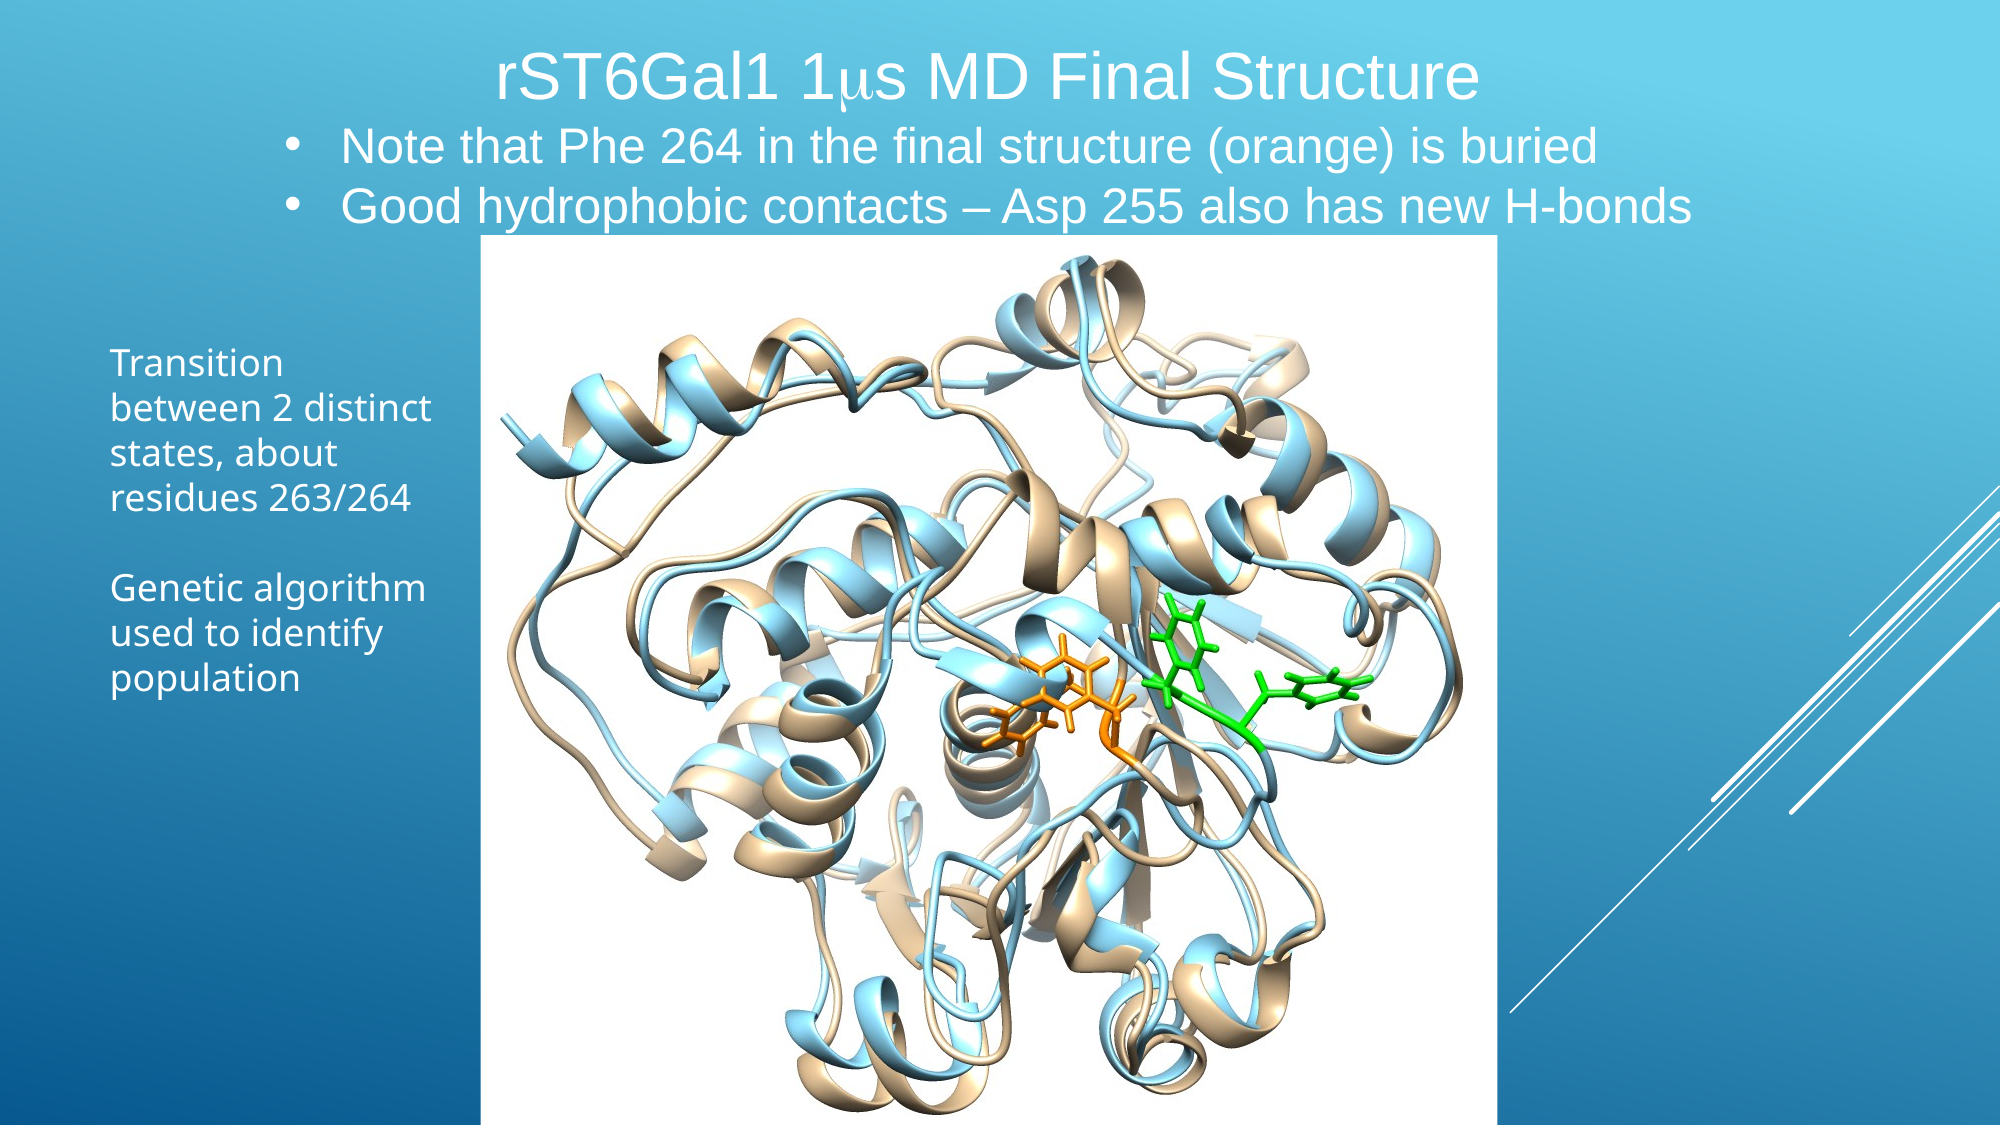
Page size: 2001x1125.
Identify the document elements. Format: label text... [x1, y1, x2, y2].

text_box Transition between 2 distinct states, about residues 263/264 Genetic algorithm used to identify population [94, 331, 450, 707]
text_box rST6Gal1 1s MD Final Structure Note that Phe 264 in the final structure (orange) is buried Good hydrophobic contacts – Asp 255 also has new H-bonds [269, 25, 1709, 241]
picture [480, 234, 1498, 1125]
